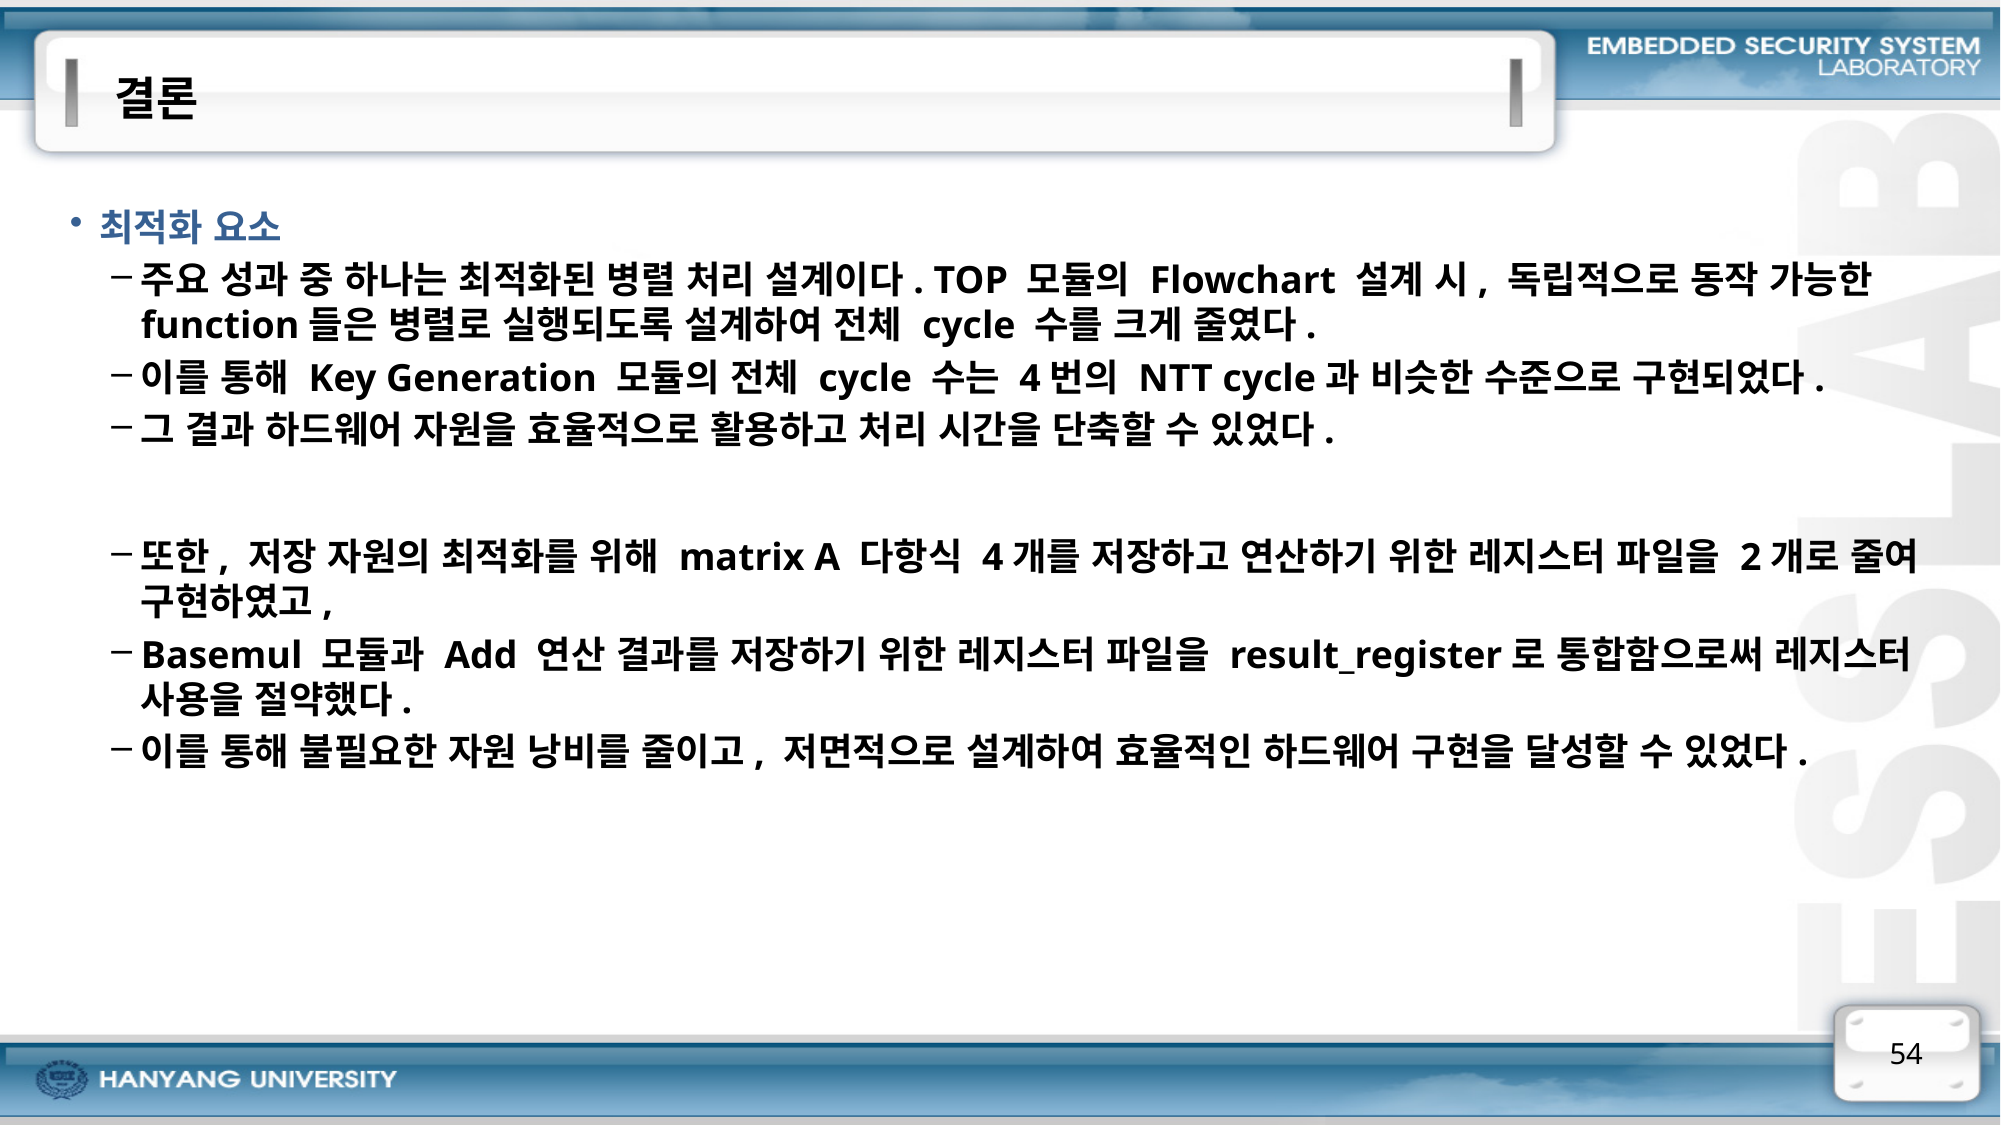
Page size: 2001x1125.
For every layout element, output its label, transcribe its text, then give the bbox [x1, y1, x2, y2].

list 최적화 요소 주요 성과 중 하나는 최적화된 병렬 처리 설계이다. TOP 모듈의 Flowchart 설계 시, 독립적으로 동작 가능한 function들은 병렬로 실행되도록 설계하여 전체 cycle 수를 크게 줄였다. 이를 통해 Key Generation 모듈의 전체 cycle 수는 4번의 NTT cycle과 비슷한 수준으로 구현되었다. 그 결과 하드웨어 자원을 효율적으로 활용하고 처리 시간을 단축할 수 있었다. 또한, 저장 자원의 최적화를 위해 matrix A 다항식 4개를 저장하고 연산하기 위한 레지스터 파일을 2개로 줄여 구현하였고, Basemul 모듈과 Add 연산 결과를 저장하기 위한 레지스터 파일을 result_register로 통합함으로써 레지스터 사용을 절약했다. 이를 통해 불필요한 자원 낭비를 줄이고, 저면적으로 설계하여 효율적인 하드웨어 구현을 달성할 수 있었다. [54, 196, 1945, 1012]
picture [0, 0, 2001, 1125]
title 결론 [99, 45, 1505, 149]
slide_number 54 [1833, 1027, 1980, 1107]
